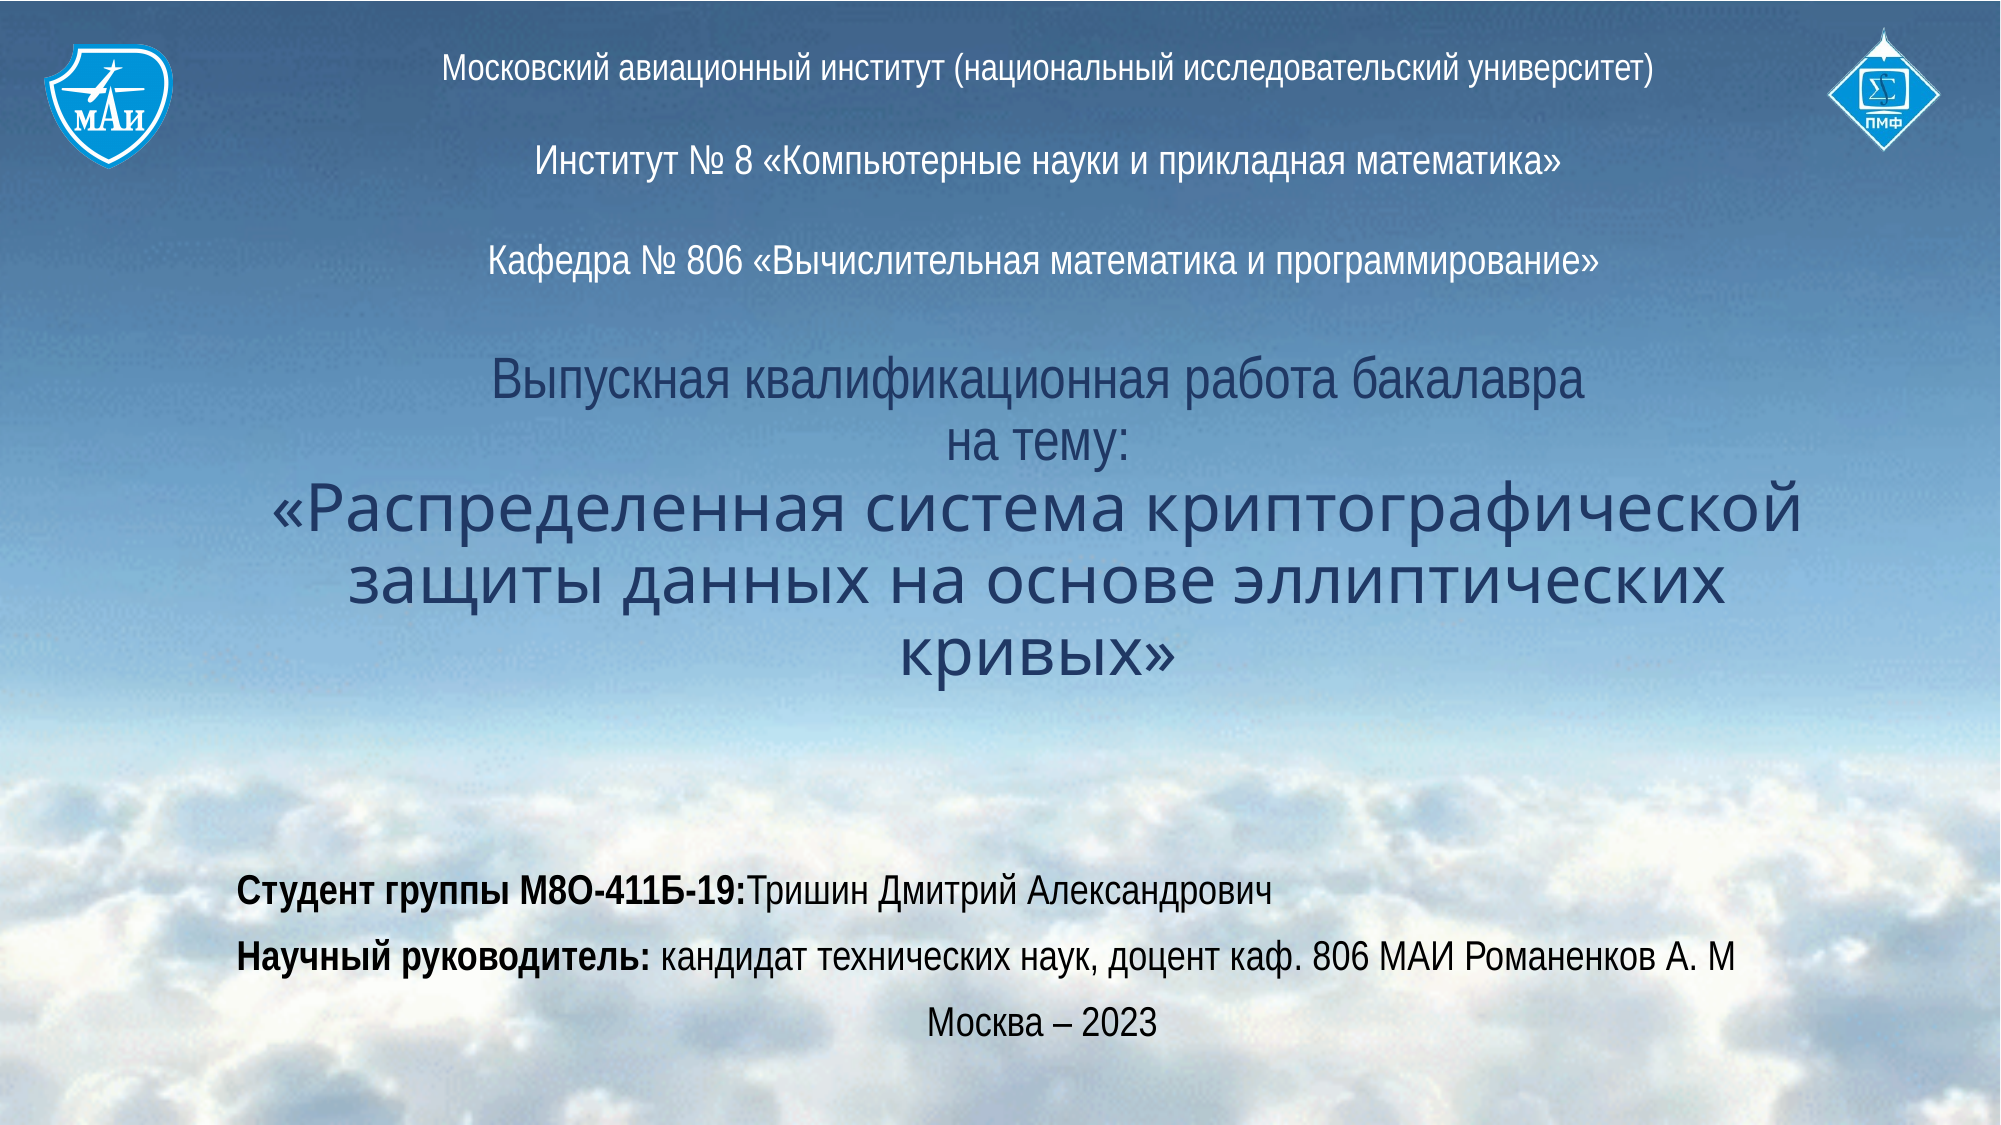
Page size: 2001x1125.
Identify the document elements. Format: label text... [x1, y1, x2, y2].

subtitle Студент группы М8О-411Б-19:Тришин Дмитрий Александрович Научный руководитель: кандидат технических наук, доцент каф. 806 МАИ Романенков А. М Москва – 2023 [221, 799, 1863, 1115]
picture [0, 1, 2001, 1125]
text_box Московский авиационный институт (национальный исследовательский университет) Институт № 8 «Компьютерные науки и прикладная математика» Кафедра № 806 «Вычислительная математика и программирование» [247, 35, 1850, 291]
title Выпускная квалификационная работа бакалавра на тему: «Распределенная система криптографической защиты данных на основе эллиптических кривых» [213, 216, 1863, 698]
